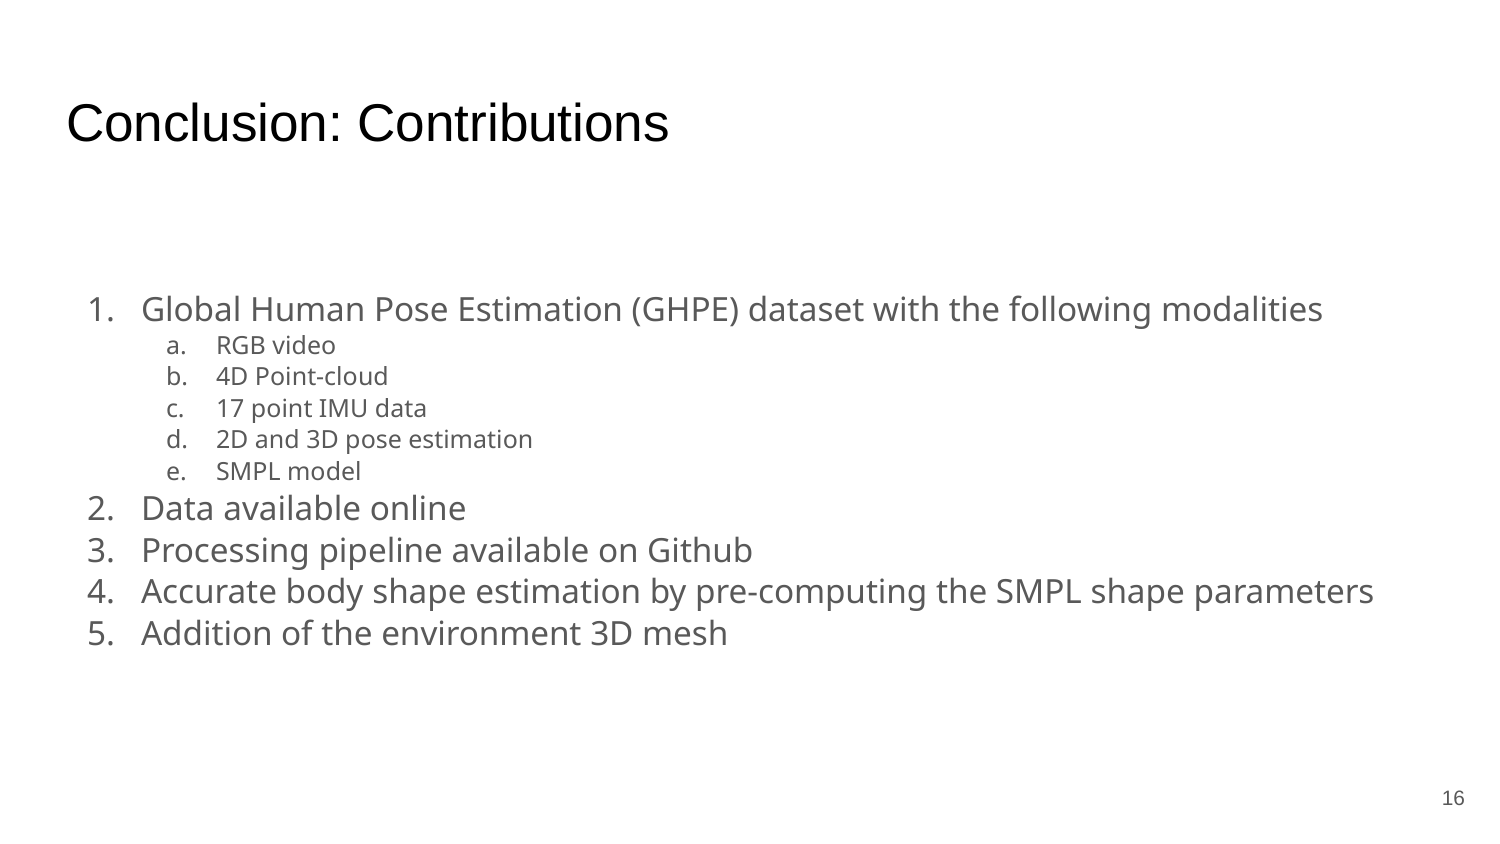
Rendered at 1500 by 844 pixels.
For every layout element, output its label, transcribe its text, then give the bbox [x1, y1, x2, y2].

slide_number ‹#› [1389, 764, 1480, 830]
list Global Human Pose Estimation (GHPE) dataset with the following modalities RGB video 4D Point-cloud 17 point IMU data 2D and 3D pose estimation SMPL model Data available online Processing pipeline available on Github Accurate body shape estimation by pre-computing the SMPL shape parameters Addition of the environment 3D mesh [51, 189, 1449, 750]
title Conclusion: Contributions [51, 72, 1449, 167]
